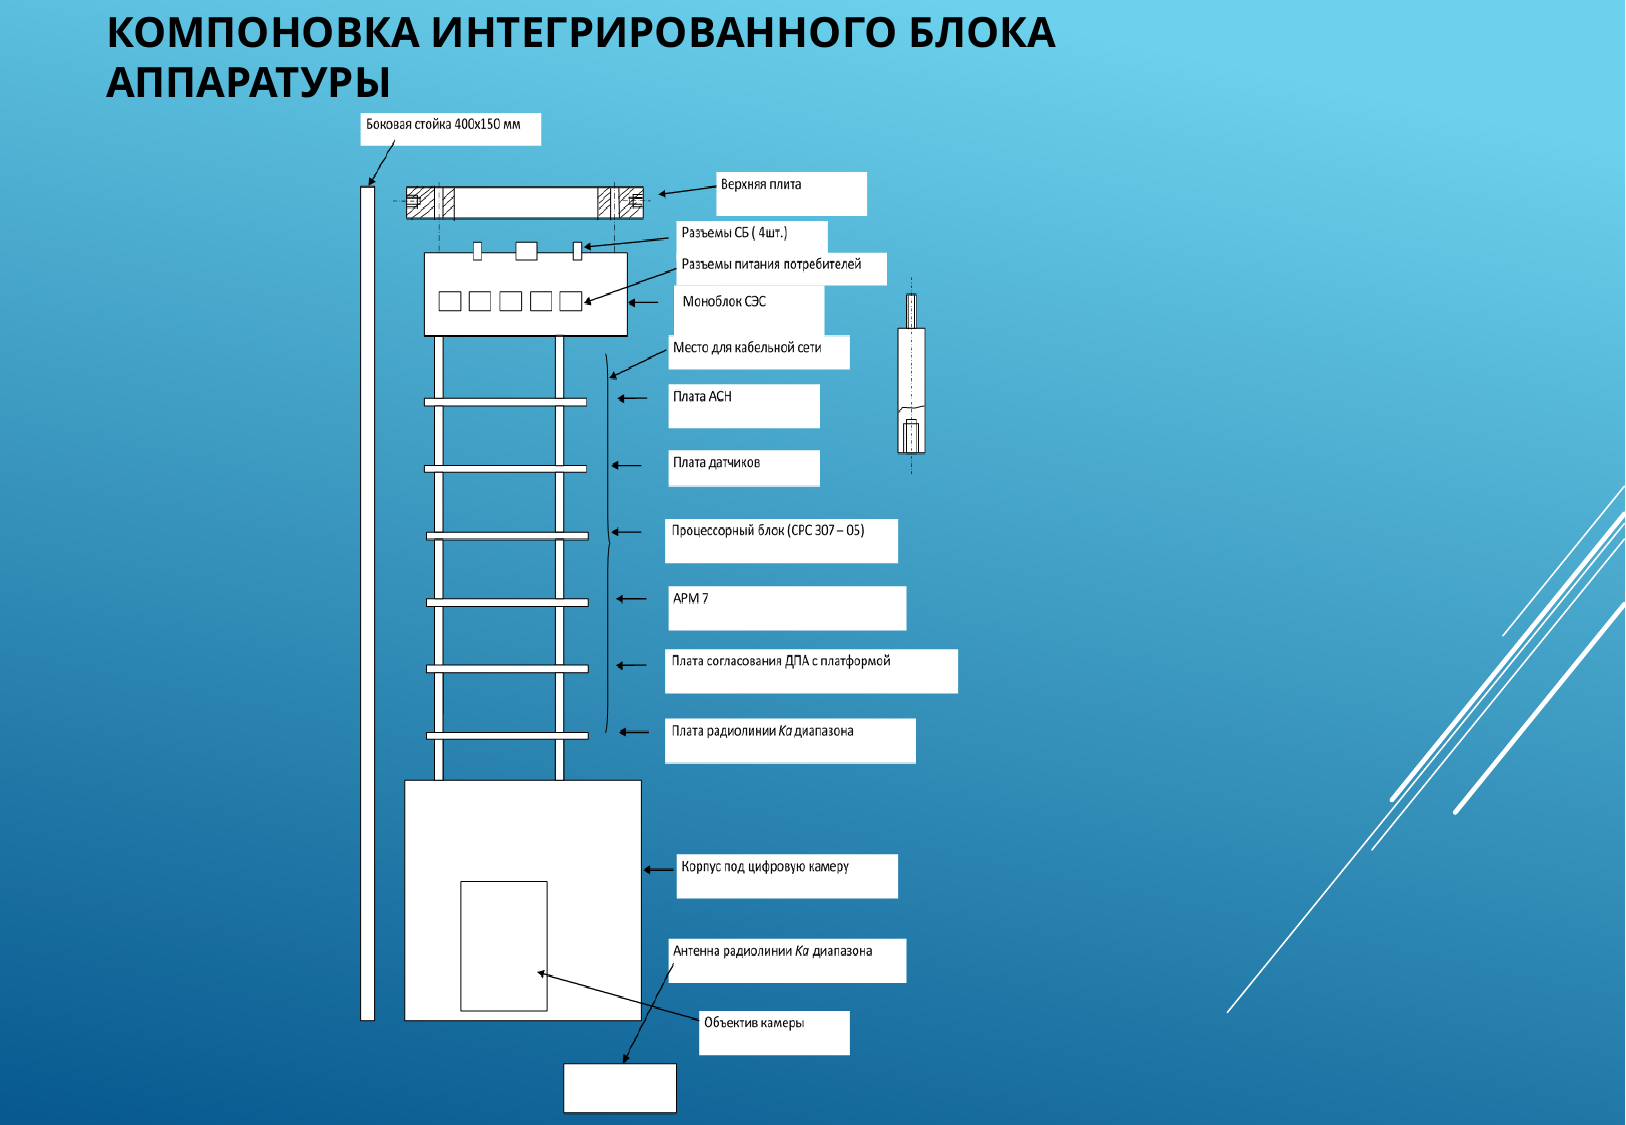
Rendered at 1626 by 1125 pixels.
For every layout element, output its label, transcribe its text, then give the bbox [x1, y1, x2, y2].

picture [360, 113, 960, 1115]
title Компоновка интегрированного блока аппаратуры [91, 45, 1229, 114]
